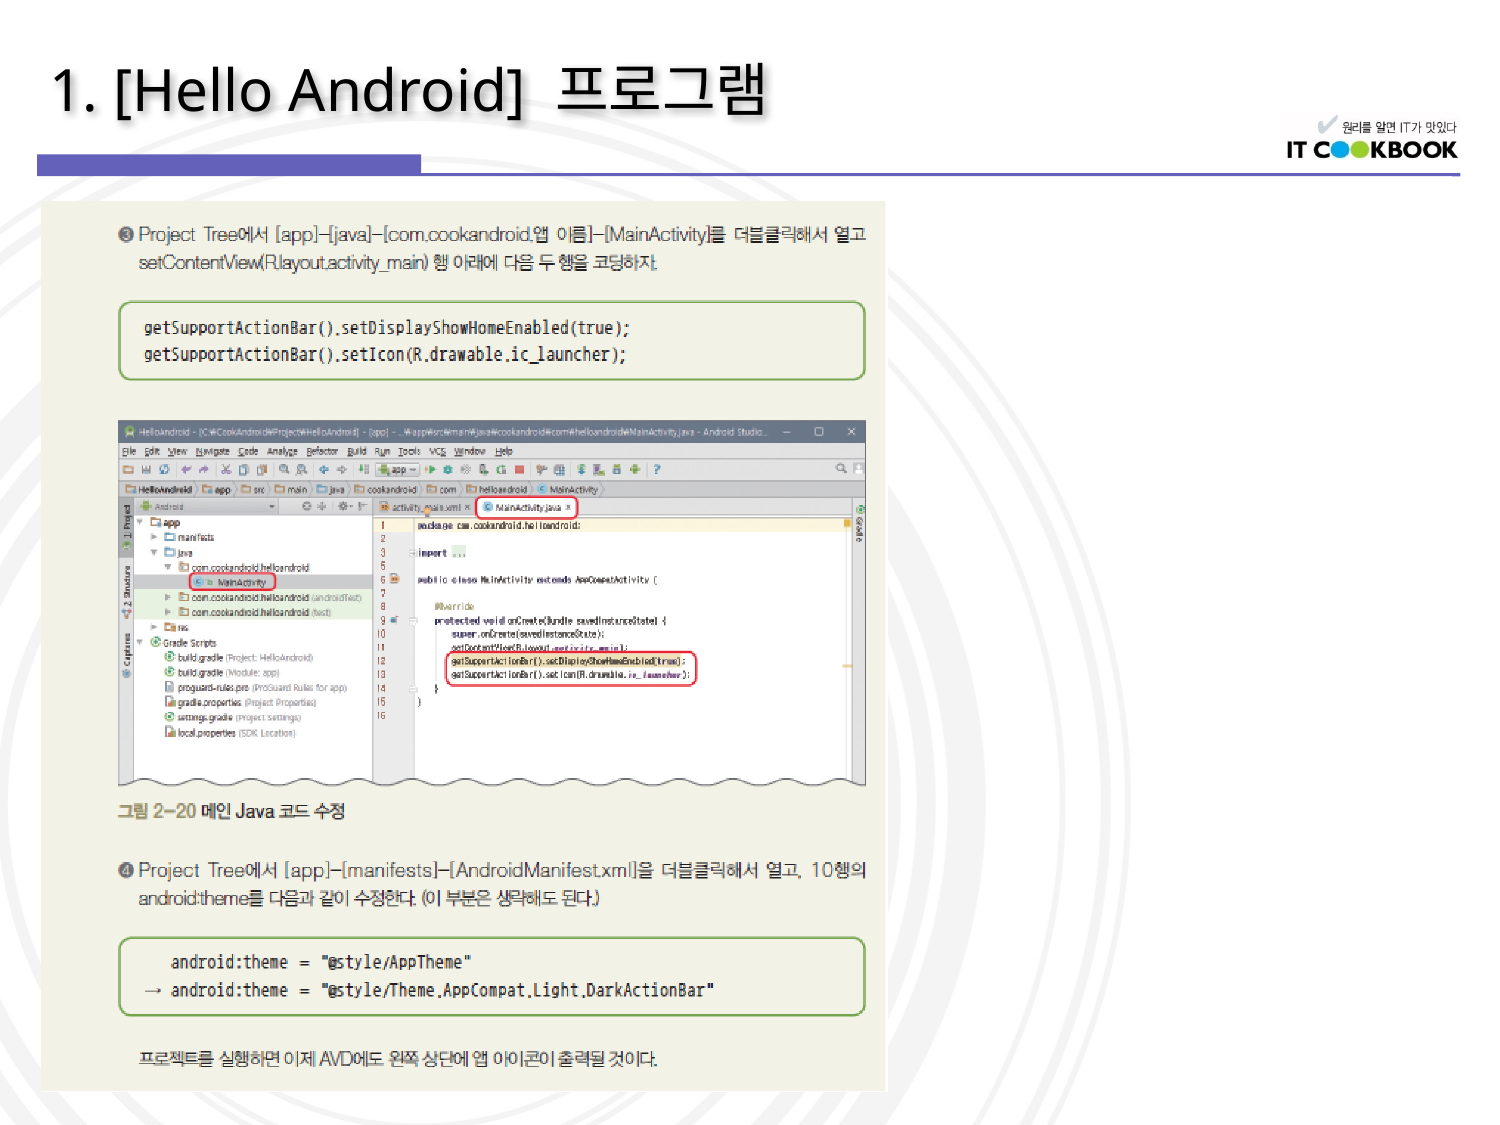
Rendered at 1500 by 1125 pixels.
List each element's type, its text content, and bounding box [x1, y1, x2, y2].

title 1. [Hello Android] 프로그램 [48, 53, 1448, 161]
picture [0, 35, 1500, 1125]
